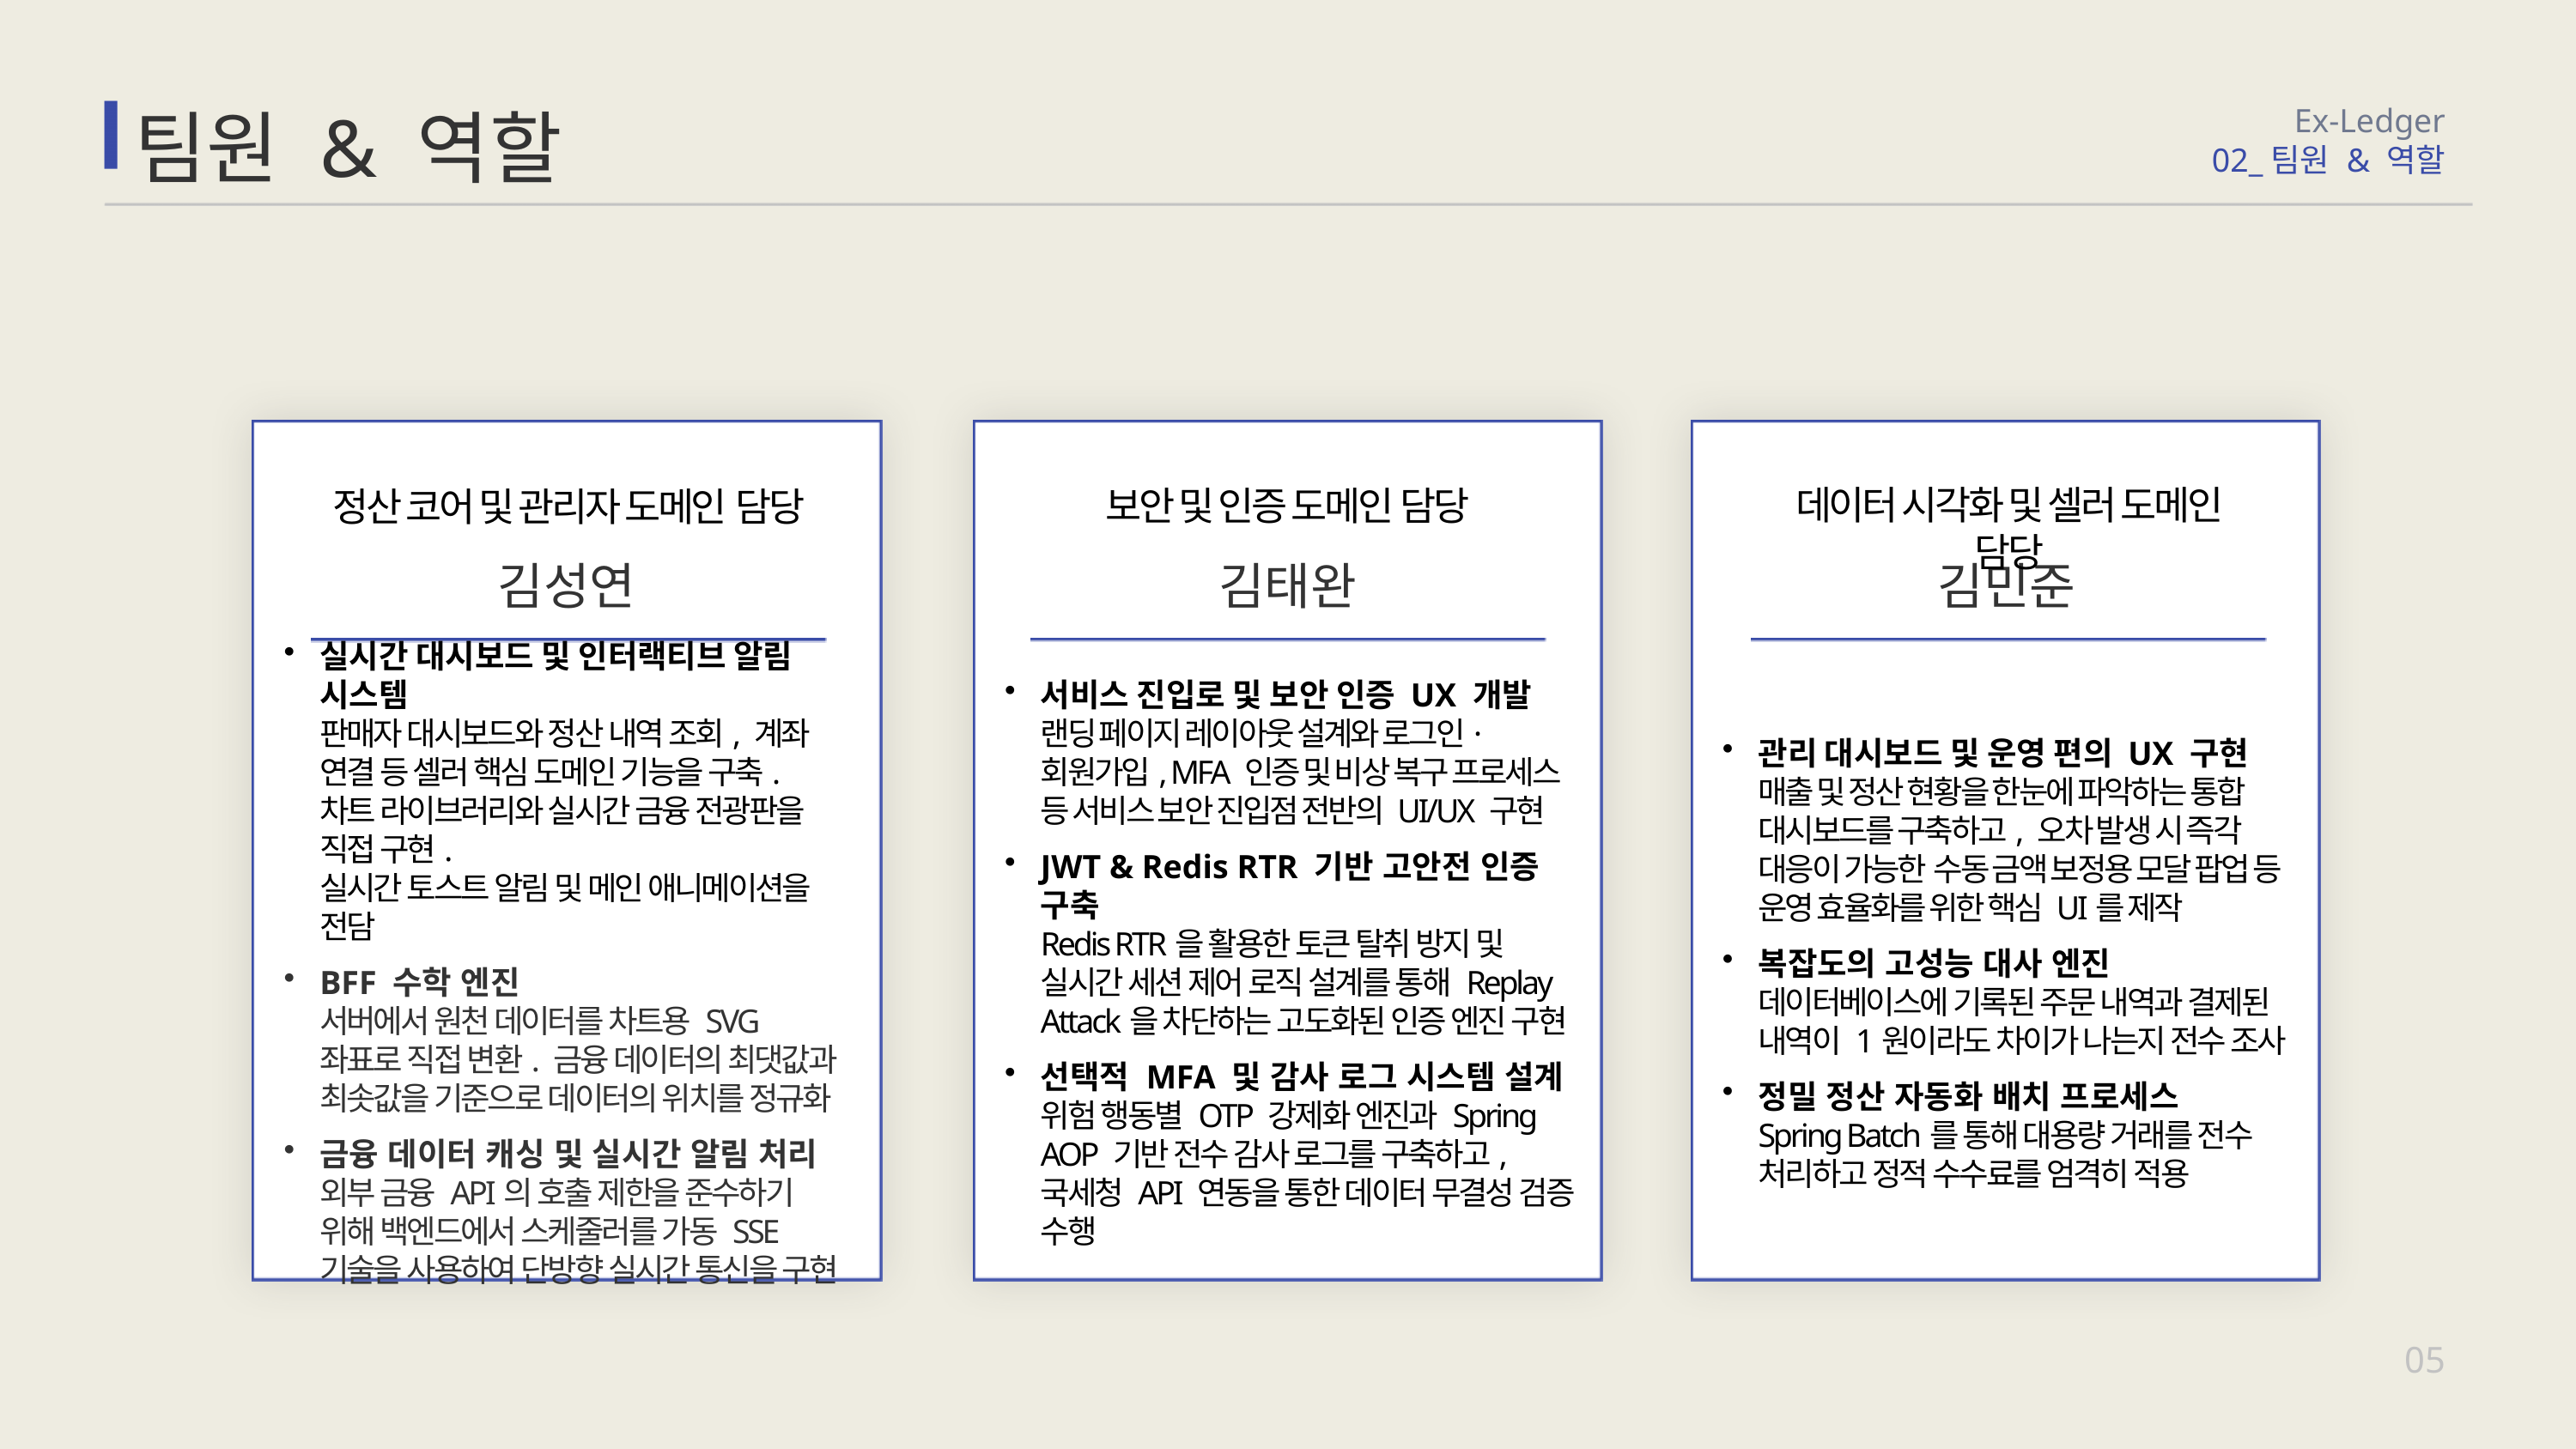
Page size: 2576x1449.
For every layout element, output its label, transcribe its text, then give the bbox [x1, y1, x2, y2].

text_box 05 [2348, 1326, 2446, 1378]
text_box 02_팀원 & 역할 [1985, 130, 2446, 176]
text_box Ex-Ledger [1769, 91, 2446, 136]
picture [103, 202, 2473, 206]
picture [76, 101, 146, 168]
text_box 팀원 & 역할 [134, 75, 734, 186]
picture [252, 420, 883, 1282]
picture [1690, 420, 2321, 1282]
picture [973, 420, 1604, 1282]
